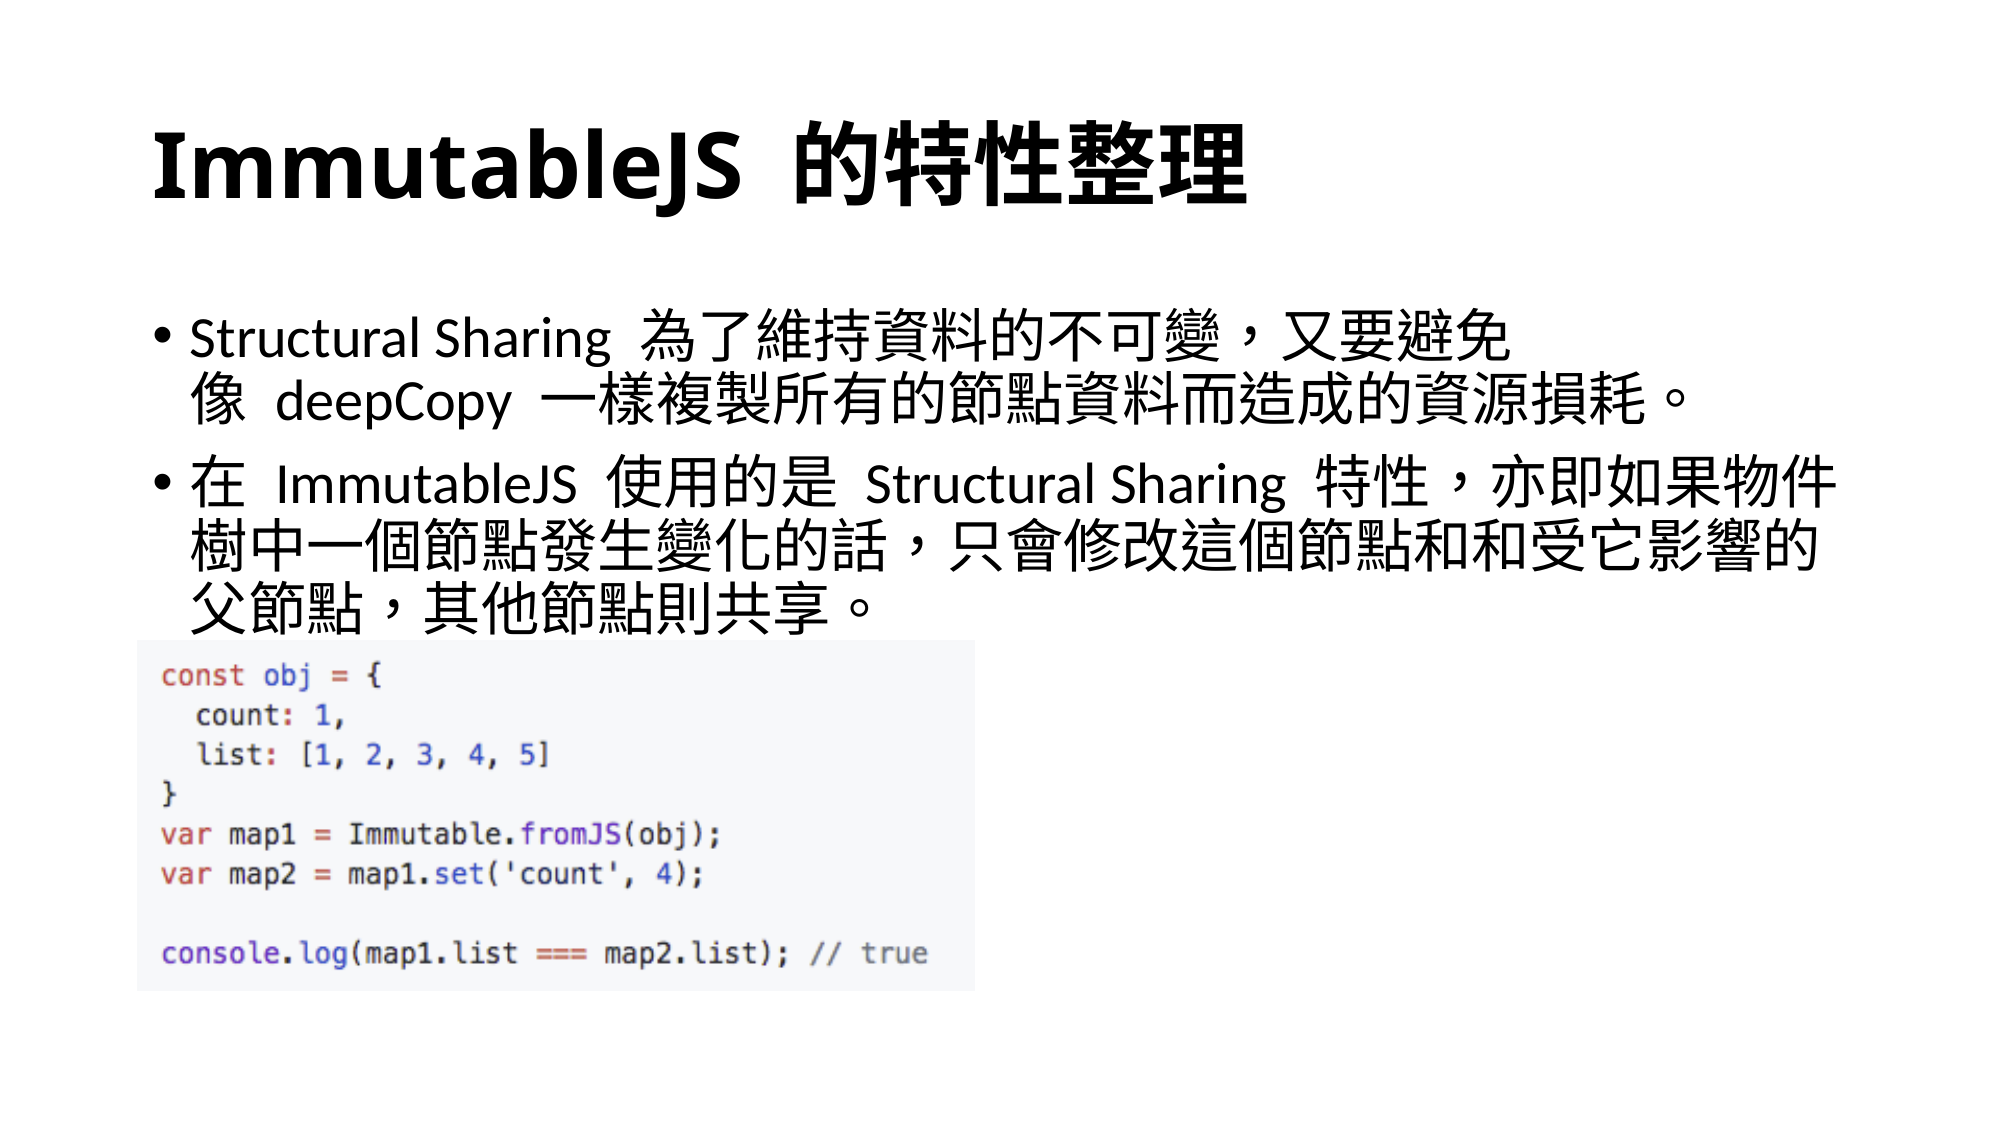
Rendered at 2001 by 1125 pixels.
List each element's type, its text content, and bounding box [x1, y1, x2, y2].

title ImmutableJS 的特性整理 [137, 59, 1863, 278]
list Structural Sharing 為了維持資料的不可變，又要避免像 deepCopy 一樣複製所有的節點資料而造成的資源損耗。 在 ImmutableJS 使用的是 Structural Sharing 特性，亦即如果物件樹中一個節點發生變化的話，只會修改這個節點和和受它影響的父節點，其他節點則共享。 [137, 299, 1863, 1014]
picture [137, 640, 975, 991]
